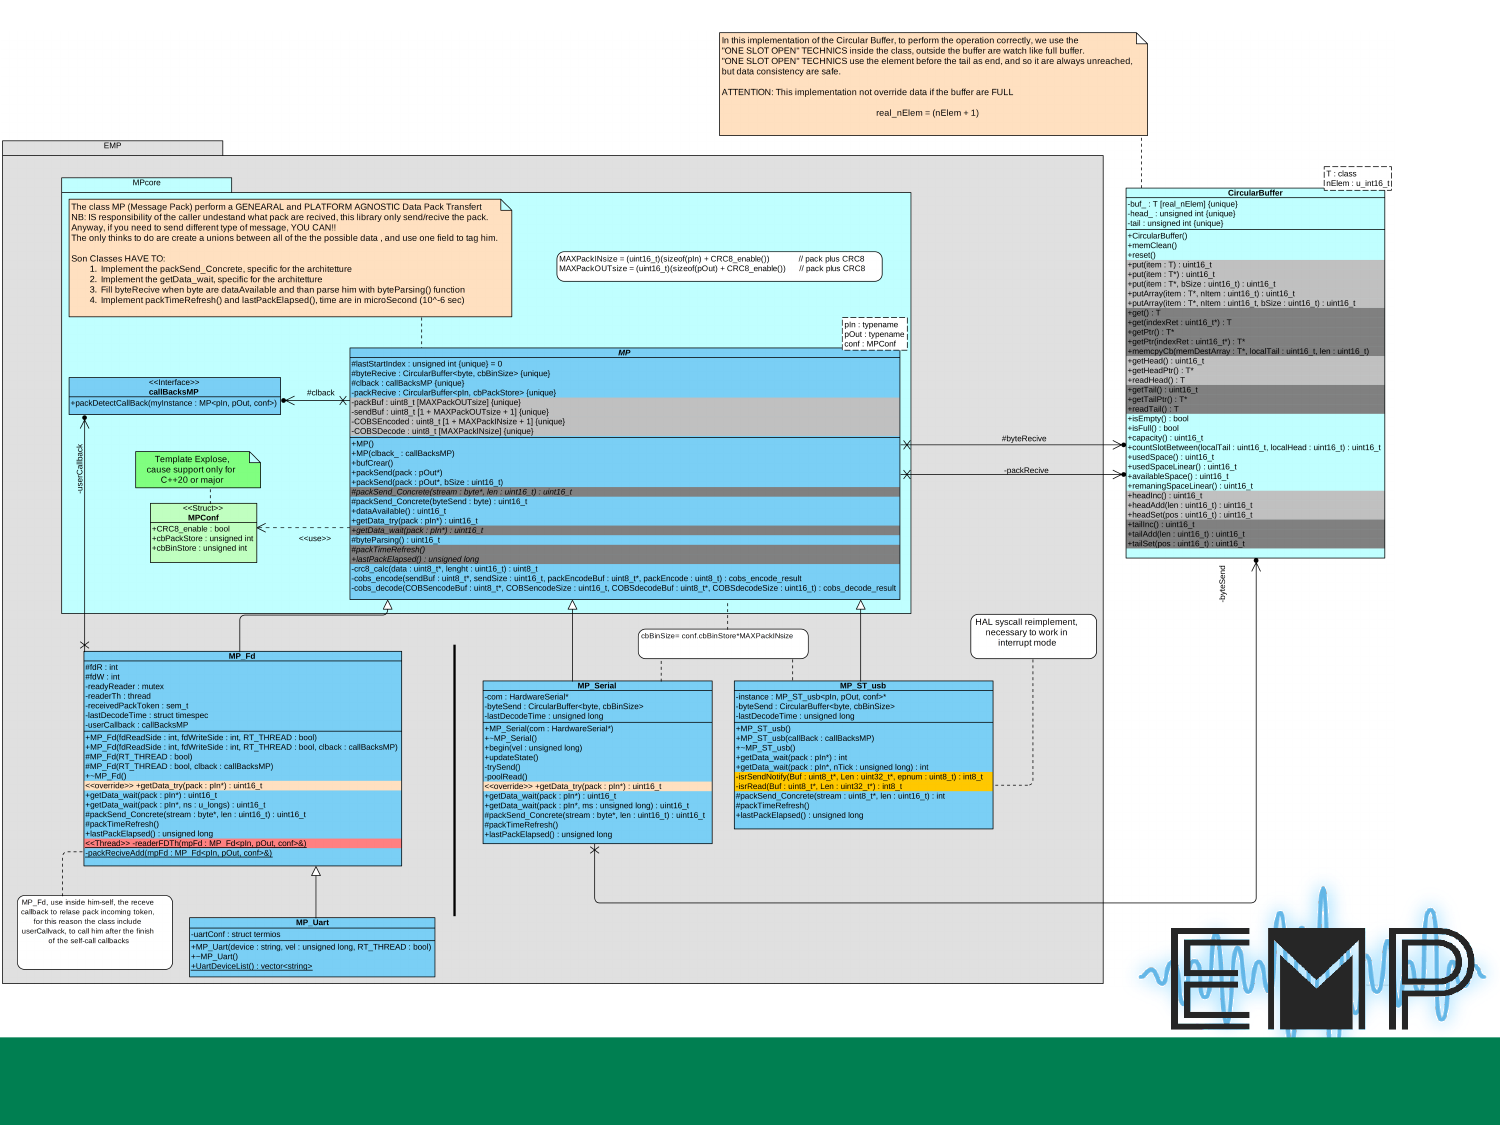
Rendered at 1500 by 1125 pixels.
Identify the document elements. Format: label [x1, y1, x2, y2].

picture [0, 31, 1500, 1106]
text_box [0, 1037, 1500, 1125]
